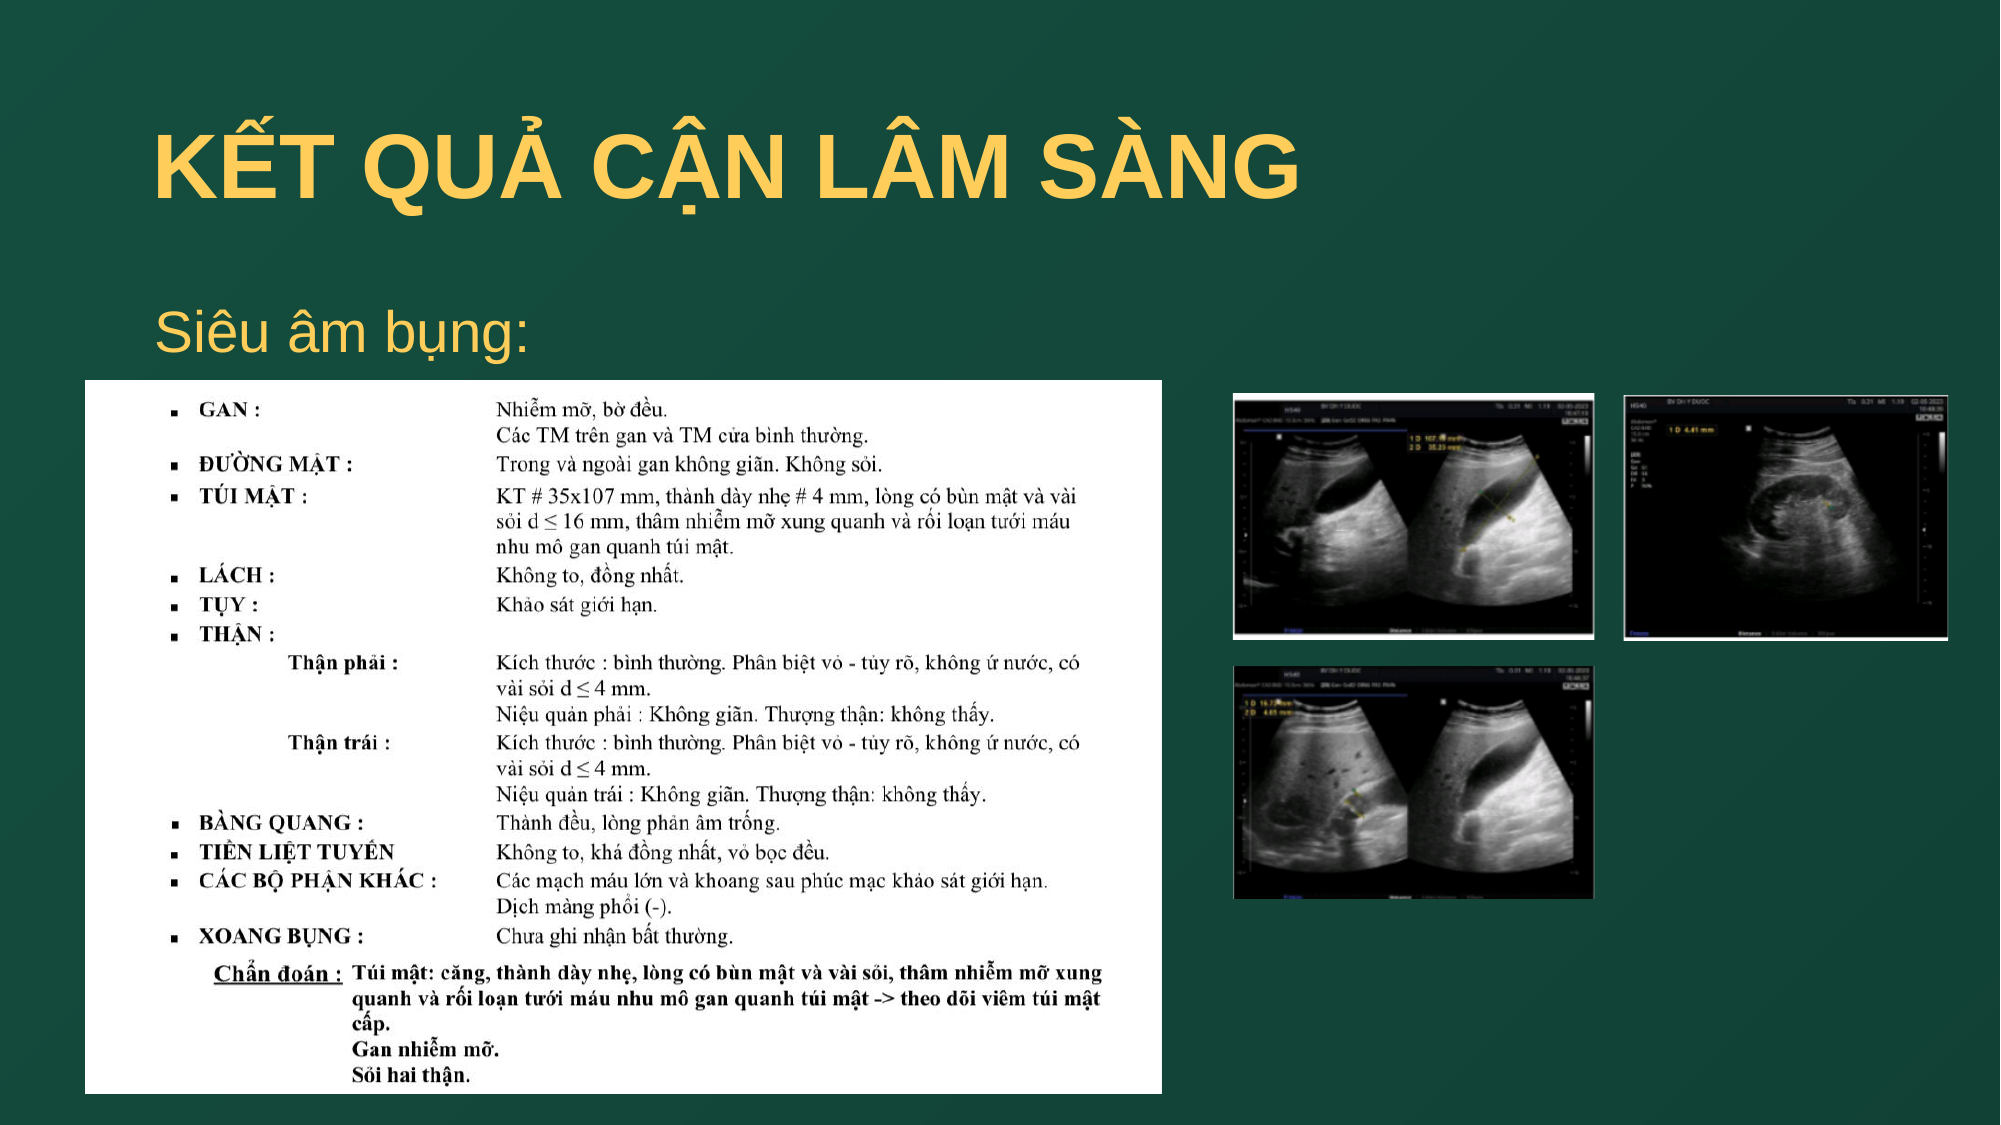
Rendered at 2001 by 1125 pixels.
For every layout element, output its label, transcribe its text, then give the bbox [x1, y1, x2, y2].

picture [1233, 666, 1595, 899]
picture [1623, 395, 1949, 641]
picture [1232, 393, 1595, 640]
list Siêu âm bụng: [139, 252, 1865, 966]
picture [85, 380, 1162, 1095]
title KẾT QUẢ CẬN LÂM SÀNG [137, 59, 1863, 278]
